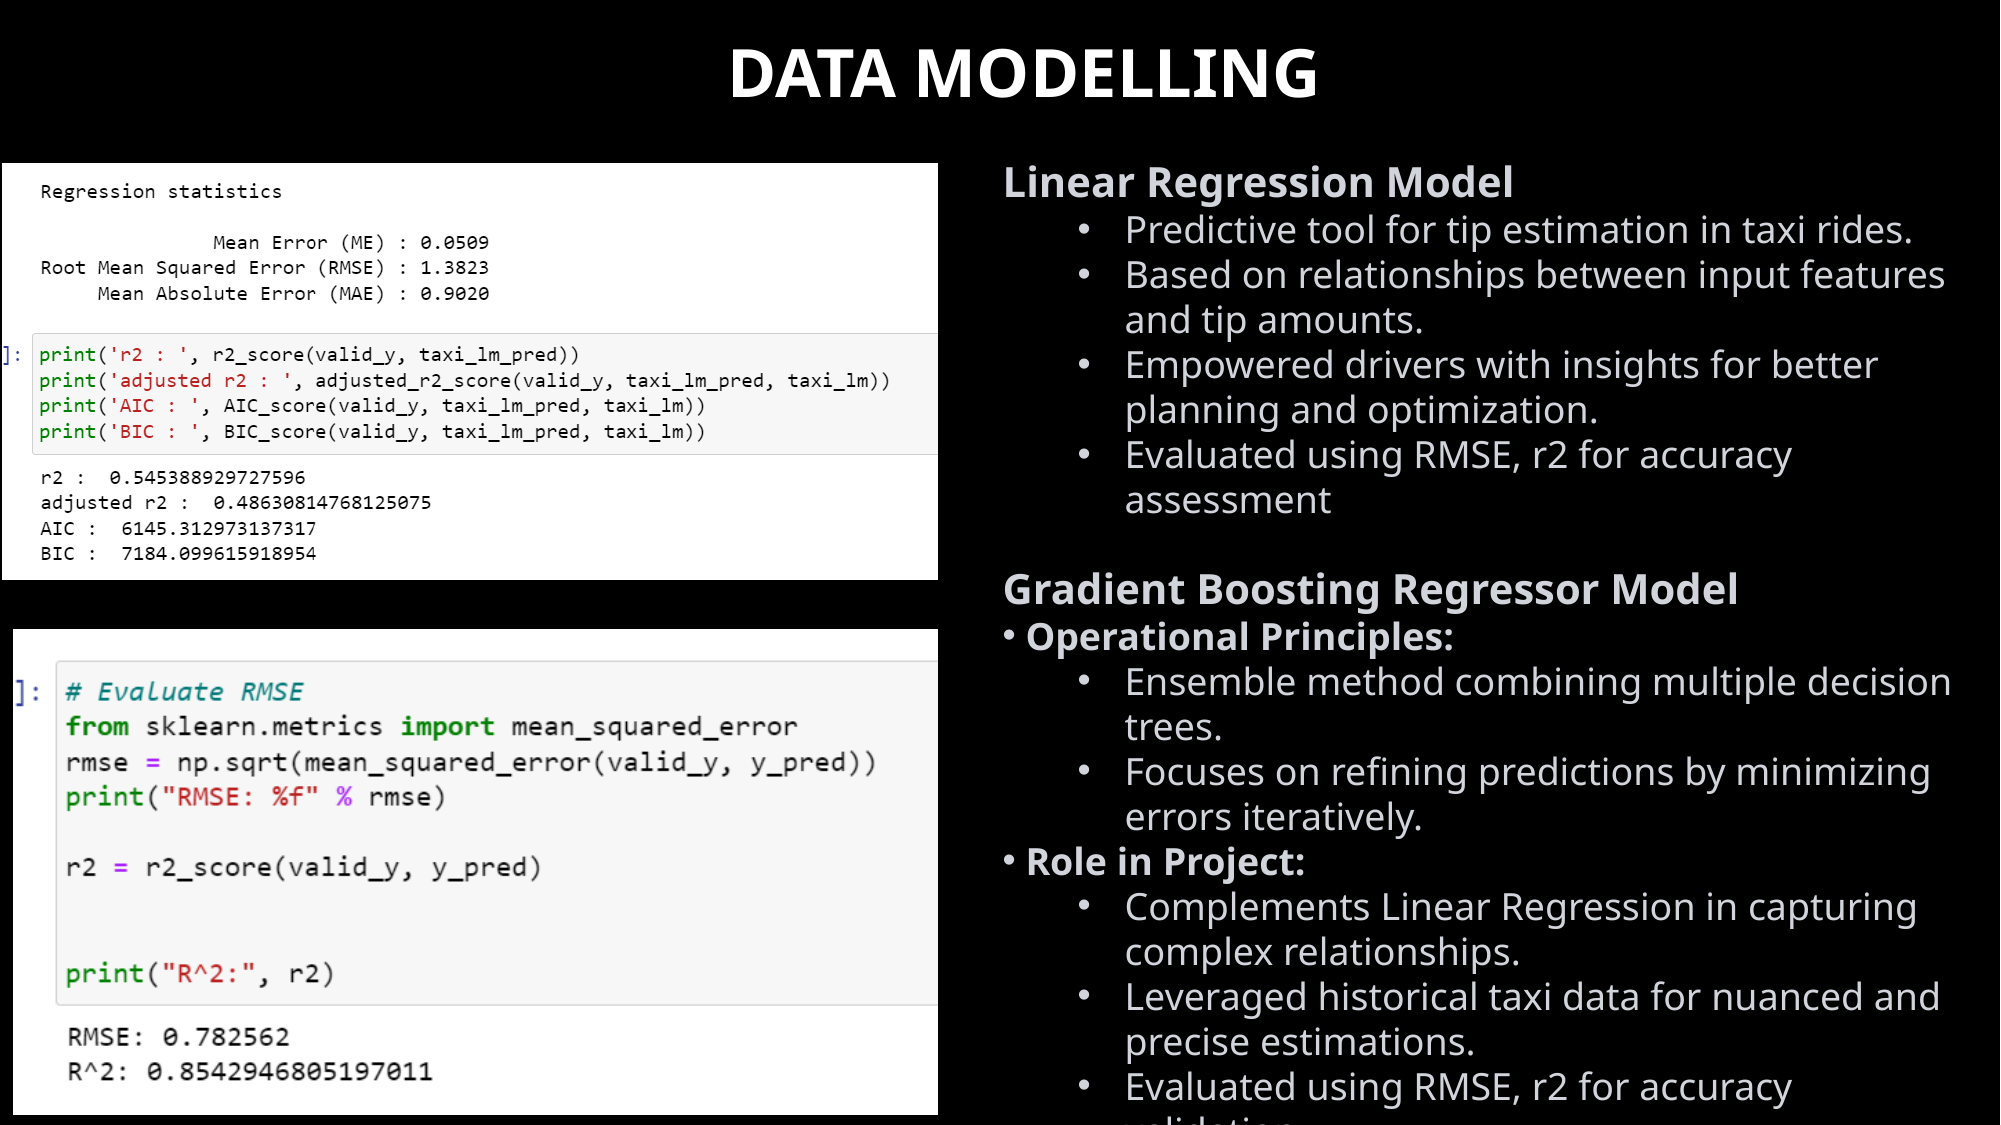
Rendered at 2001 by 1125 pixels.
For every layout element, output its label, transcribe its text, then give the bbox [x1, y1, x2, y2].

picture [2, 163, 938, 581]
text_box Linear Regression Model Predictive tool for tip estimation in taxi rides. Based on relationships between input features and tip amounts. Empowered drivers with insights for better planning and optimization. Evaluated using RMSE, r2 for accuracy assessment [987, 148, 1988, 529]
picture [13, 629, 938, 1115]
text_box DATA MODELLING [382, 23, 1667, 118]
text_box Gradient Boosting Regressor Model Operational Principles: Ensemble method combining multiple decision trees. Focuses on refining predictions by minimizing errors iteratively. Role in Project: Complements Linear Regression in capturing complex relationships. Leveraged historical taxi data for nuanced and precise estimations. Evaluated using RMSE, r2 for accuracy validation. [987, 555, 1988, 1125]
